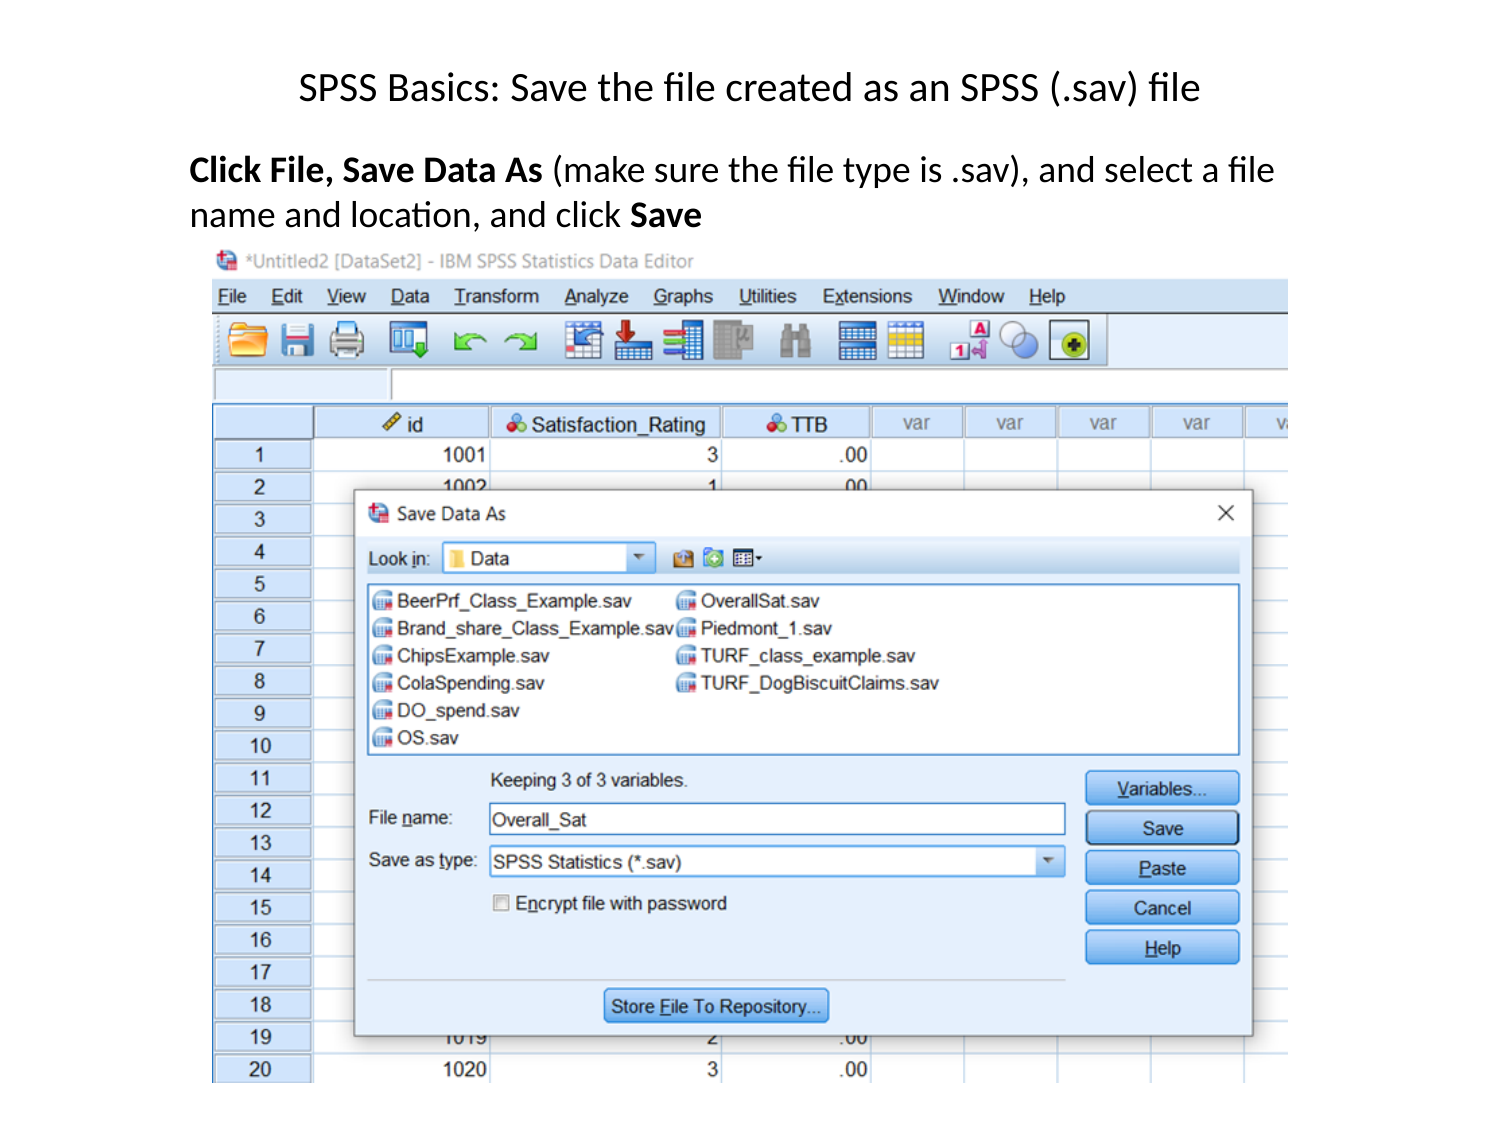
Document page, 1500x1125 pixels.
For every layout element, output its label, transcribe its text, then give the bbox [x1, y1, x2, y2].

title SPSS Basics: Save the file created as an SPSS (.sav) file [75, 45, 1425, 175]
picture [212, 243, 1288, 1084]
text_box Click File, Save Data As (make sure the file type is .sav), and select a file name and location, and click Save [174, 137, 1375, 243]
